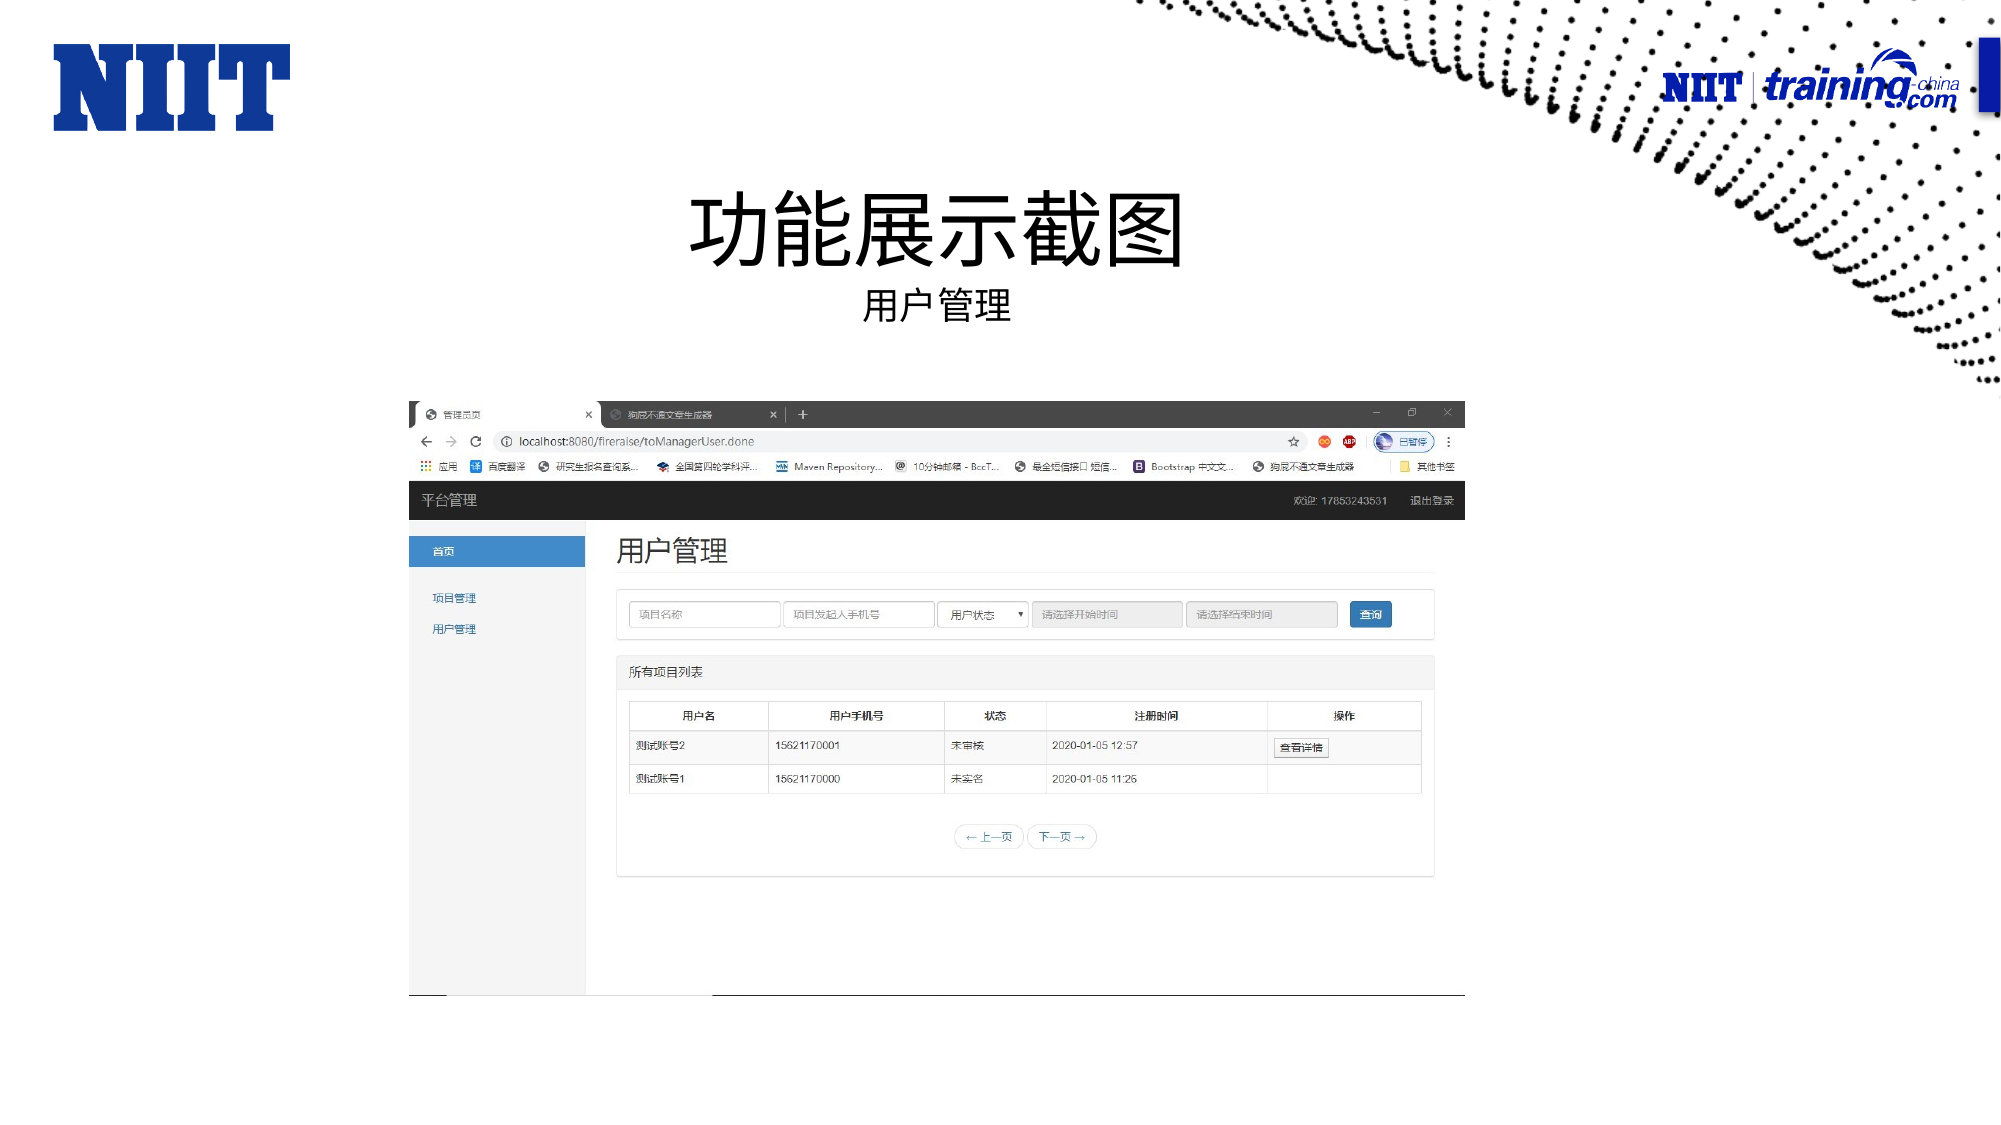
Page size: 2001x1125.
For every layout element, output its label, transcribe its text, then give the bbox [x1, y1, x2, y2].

picture [32, 17, 313, 158]
title 功能展示截图 [296, 102, 1578, 352]
text_box 用户管理 [644, 274, 1231, 335]
picture [409, 0, 2001, 1002]
